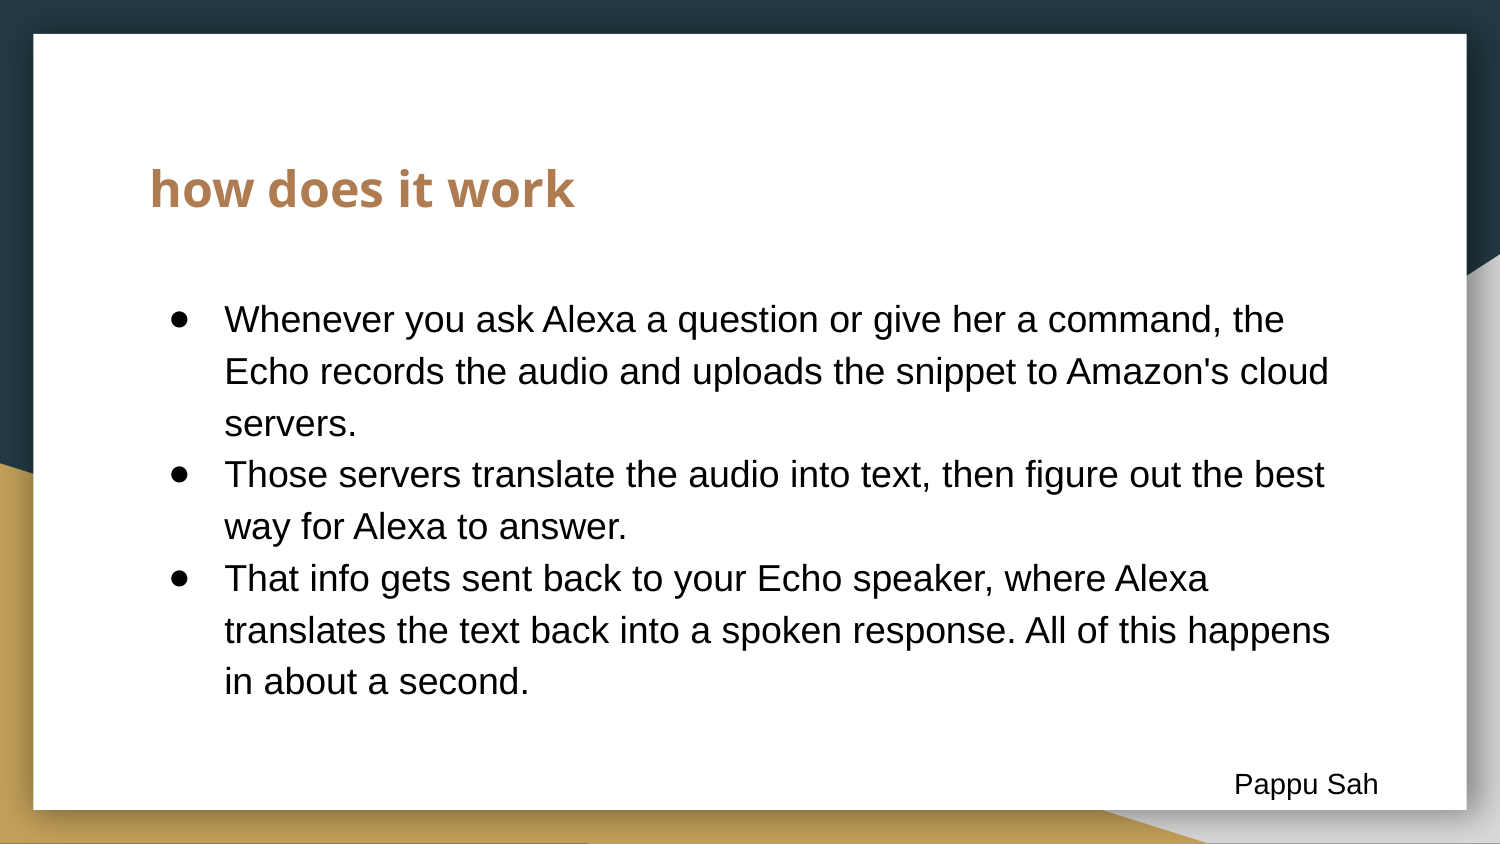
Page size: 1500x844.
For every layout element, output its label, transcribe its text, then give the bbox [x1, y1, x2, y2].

text_box Pappu Sah [1219, 750, 1426, 798]
title how does it work [134, 138, 1366, 273]
list Whenever you ask Alexa a question or give her a command, the Echo records the audio and uploads the snippet to Amazon's cloud servers. Those servers translate the audio into text, then figure out the best way for Alexa to answer. That info gets sent back to your Echo speaker, where Alexa translates the text back into a spoken response. All of this happens in about a second. [134, 273, 1366, 676]
